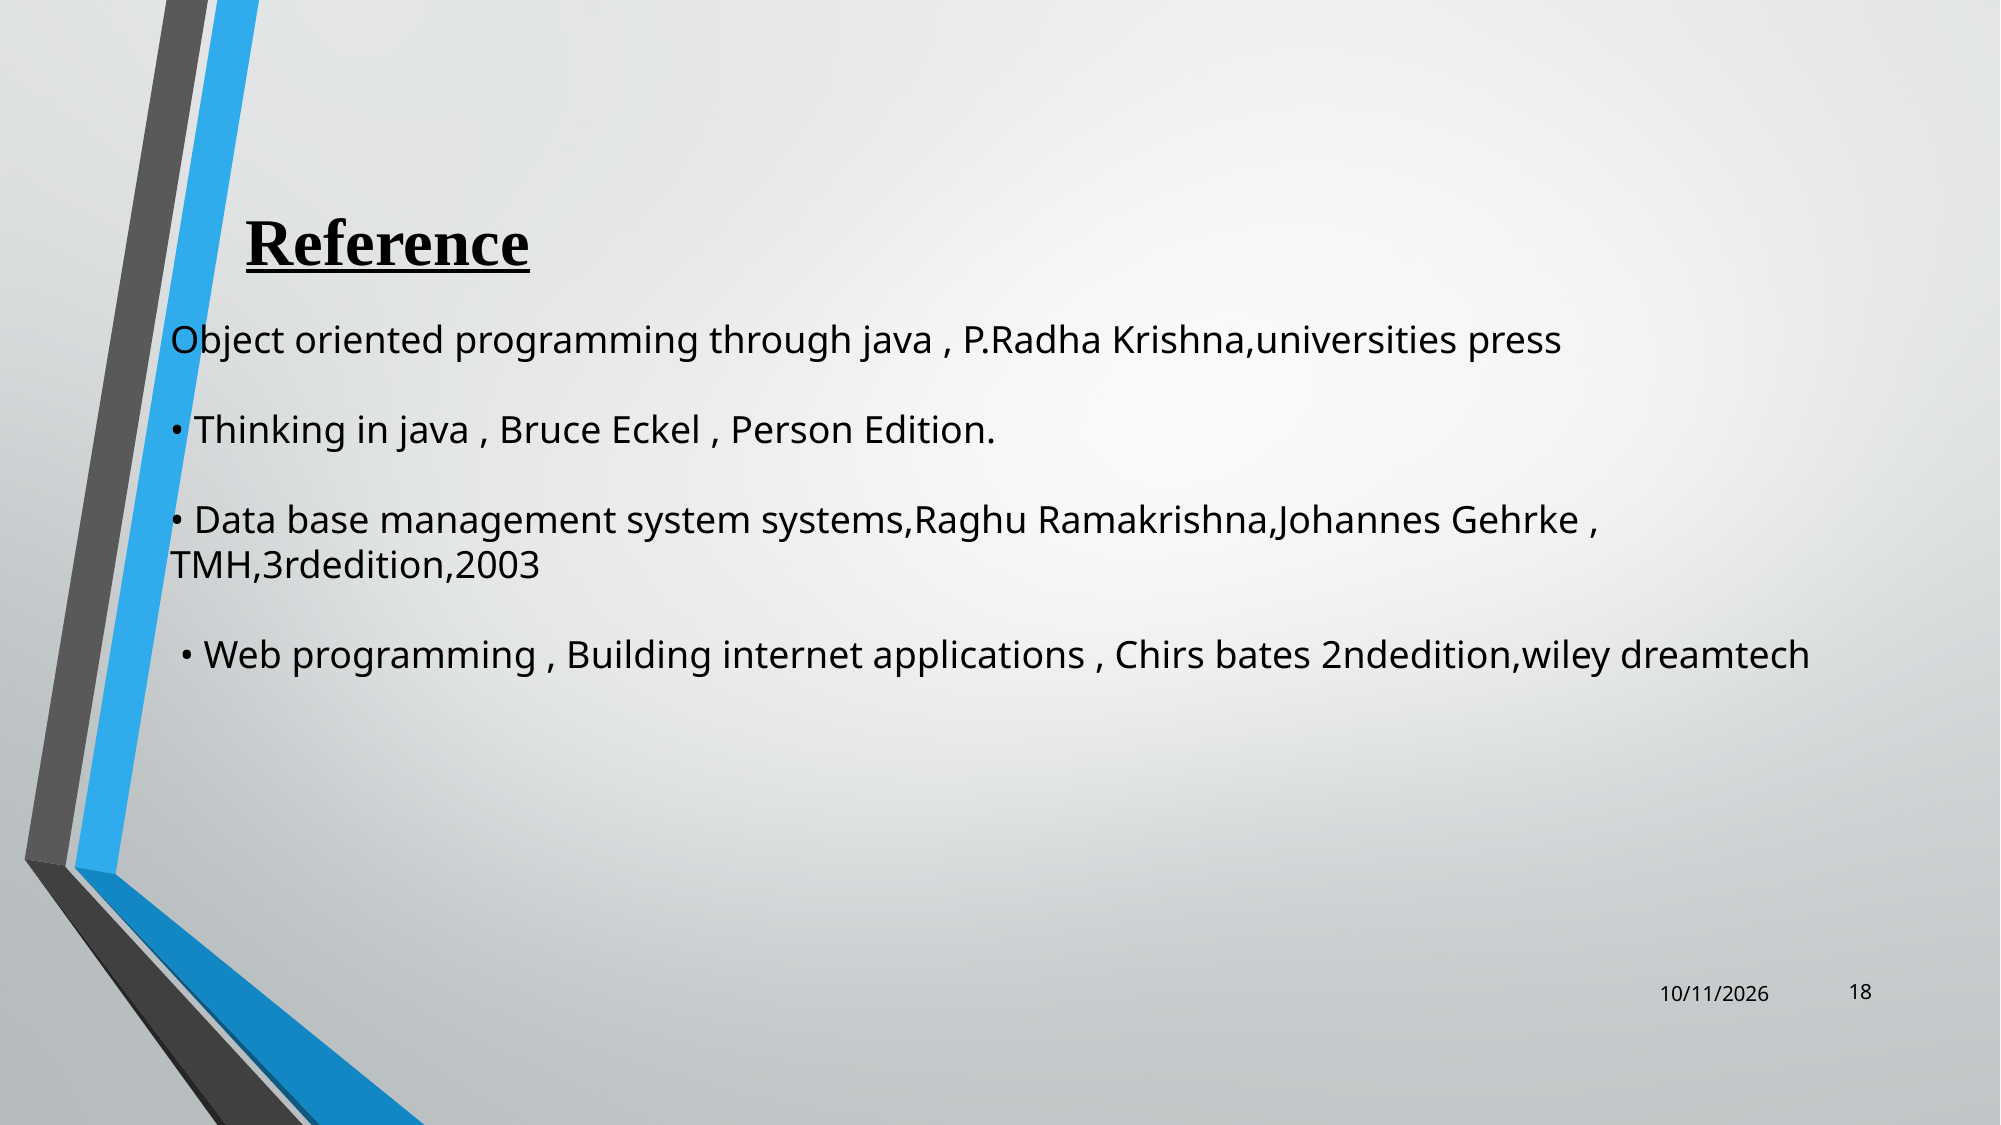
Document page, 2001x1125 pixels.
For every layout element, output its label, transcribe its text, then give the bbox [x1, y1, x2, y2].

slide_number 18 [1796, 962, 1887, 1023]
text_box Object oriented programming through java , P.Radha Krishna,universities press • Thinking in java , Bruce Eckel , Person Edition. • Data base management system systems,Raghu Ramakrishna,Johannes Gehrke , TMH,3rdedition,2003 • Web programming , Building internet applications , Chirs bates 2ndedition,wiley dreamtech [155, 308, 1876, 684]
text_box Reference [230, 191, 619, 287]
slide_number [1596, 965, 1784, 1025]
